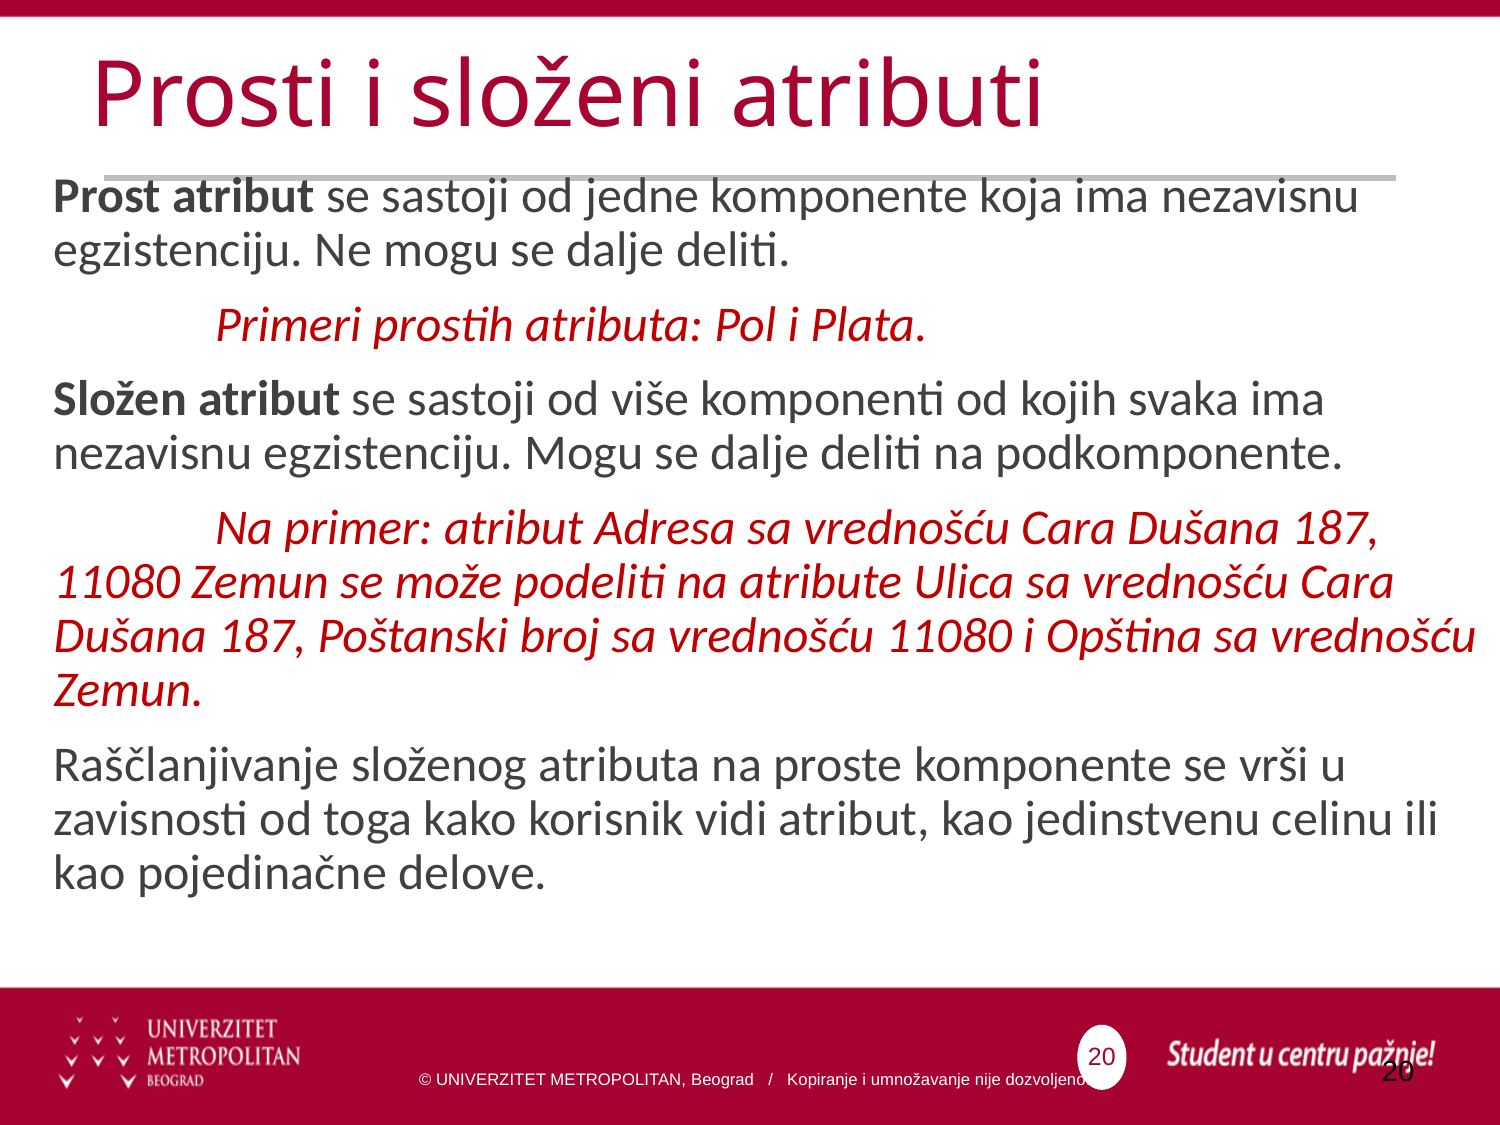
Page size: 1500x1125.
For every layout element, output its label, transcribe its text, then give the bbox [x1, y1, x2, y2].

picture [0, 0, 1500, 1125]
slide_number 20 [1367, 1045, 1500, 1103]
list Prost atribut se sastoji od jedne komponente koja ima nezavisnu egzistenciju. Ne mogu se dalje deliti. Primeri prostih atributa: Pol i Plata. Složen atribut se sastoji od više komponenti od kojih svaka ima nezavisnu egzistenciju. Mogu se dalje deliti na podkomponente. Na primer: atribut Adresa sa vrednošću Cara Dušana 187, 11080 Zemun se može podeliti na atribute Ulica sa vrednošću Cara Dušana 187, Poštanski broj sa vrednošću 11080 i Opština sa vrednošću Zemun. Raščlanjivanje složenog atributa na proste komponente se vrši u zavisnosti od toga kako korisnik vidi atribut, kao jedinstvenu celinu ili kao pojedinačne delove. [39, 161, 1500, 961]
title Prosti i složeni atributi [75, 39, 1370, 161]
